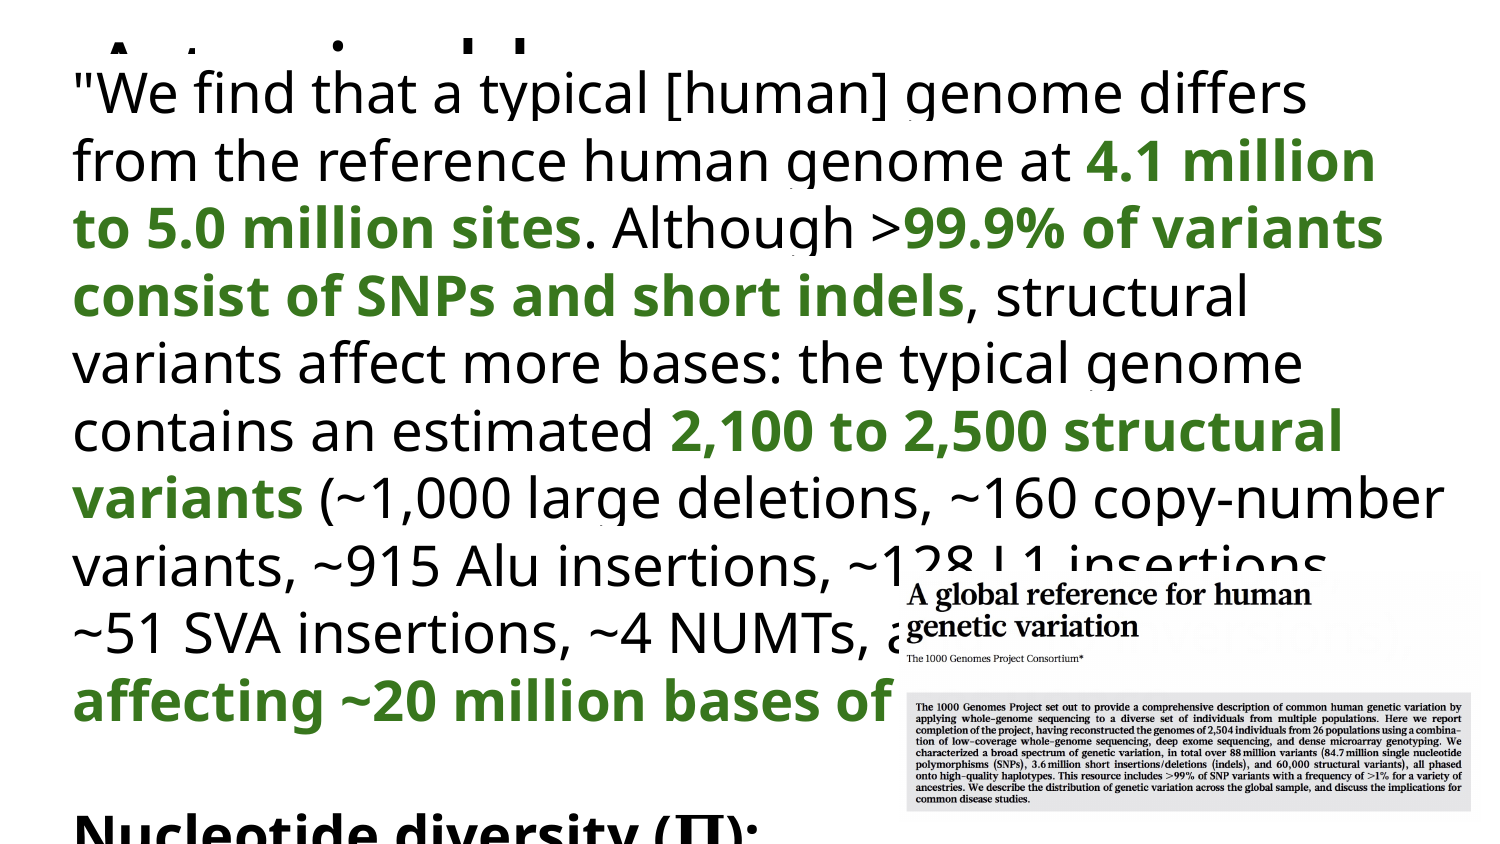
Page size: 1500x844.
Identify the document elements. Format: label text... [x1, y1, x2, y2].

title A typical human genome [82, 21, 1415, 127]
text_box "We find that a typical [human] genome differs from the reference human genome at 4.1 million to 5.0 million sites. Although >99.9% of variants consist of SNPs and short indels, structural variants affect more bases: the typical genome contains an estimated 2,100 to 2,500 structural variants (~1,000 large deletions, ~160 copy-number variants, ~915 Alu insertions, ~128 L1 insertions, ~51 SVA insertions, ~4 NUMTs, and ~10 inversions), affecting ~20 million bases of sequence. Nucleotide diversity (𝚷): 1/756 bp to 1/620 bp [57, 294, 1464, 699]
picture [899, 571, 1481, 822]
